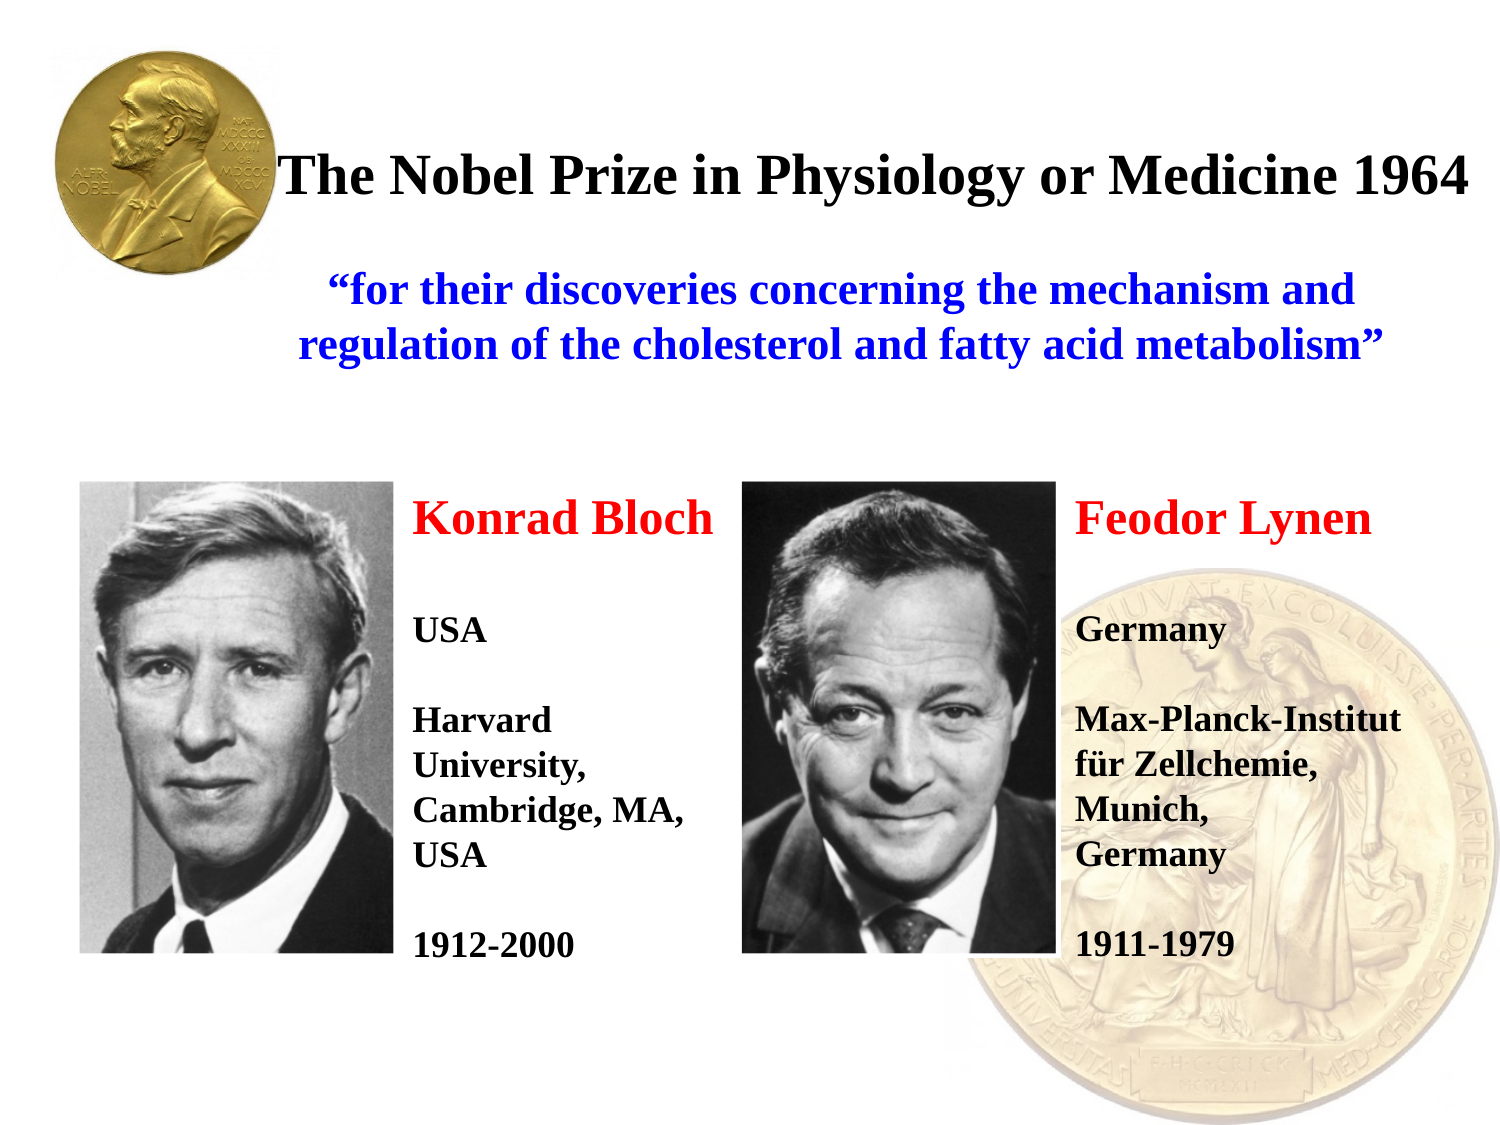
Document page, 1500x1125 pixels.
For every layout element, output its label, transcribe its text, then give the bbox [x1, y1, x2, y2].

text_box Konrad Bloch USA Harvard University, Cambridge, MA, USA 1912-2000 [397, 477, 739, 972]
text_box Feodor Lynen Germany Max-Planck-Institut für Zellchemie, Munich, Germany 1911-1979 [1060, 476, 1420, 566]
title The Nobel Prize in Physiology or Medicine 1964 [285, 61, 1500, 280]
picture [76, 478, 398, 957]
text_box “for their discoveries concerning the mechanism and regulation of the cholesterol and fatty acid metabolism” [211, 251, 1472, 376]
picture [49, 45, 281, 280]
picture [737, 478, 1500, 1125]
